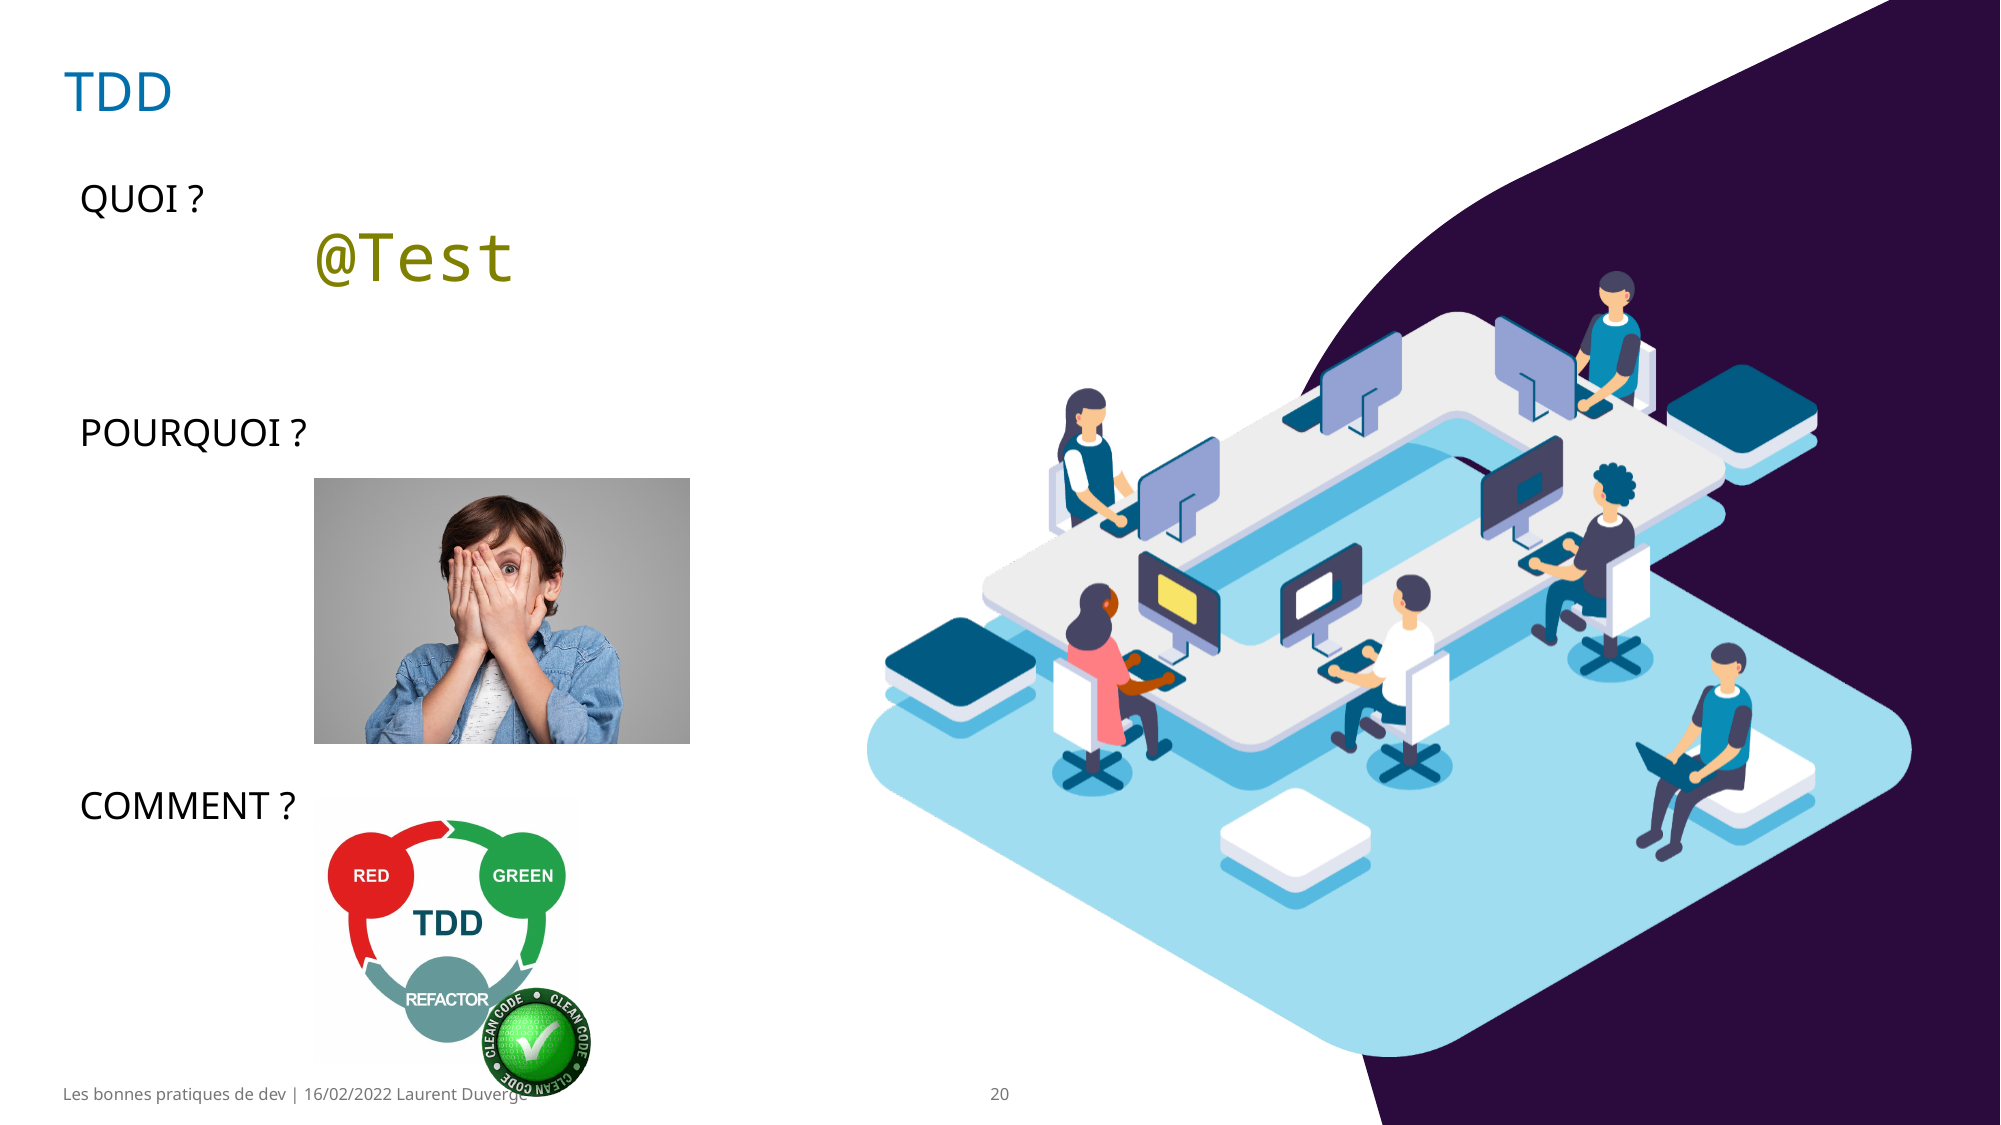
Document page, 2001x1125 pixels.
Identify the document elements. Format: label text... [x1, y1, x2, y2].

text_box @Test [301, 207, 593, 303]
picture [867, 271, 2001, 1057]
picture [314, 478, 690, 744]
text_box QUOI ? POURQUOI ? COMMENT ? [64, 172, 540, 504]
title TDD [64, 64, 1955, 207]
picture [314, 798, 591, 1097]
